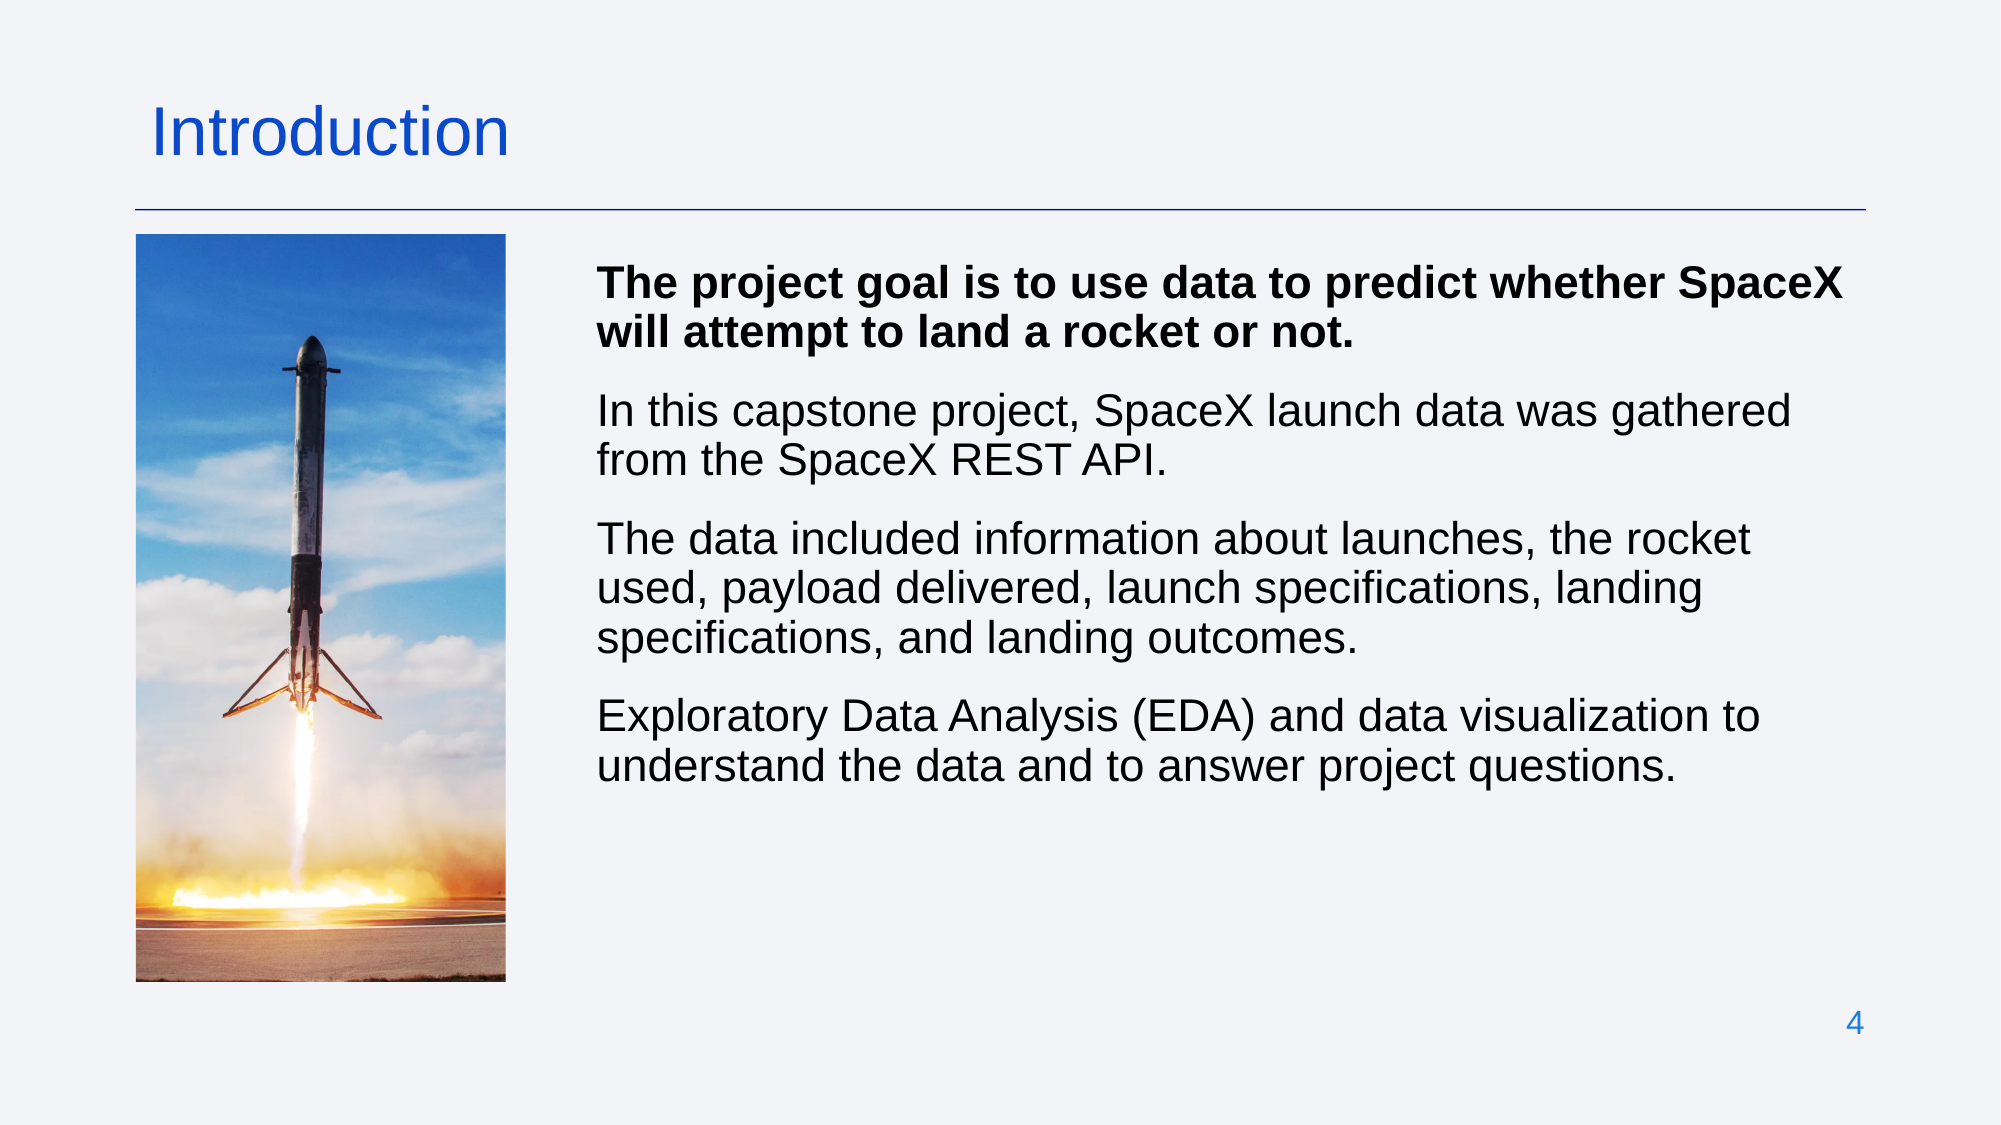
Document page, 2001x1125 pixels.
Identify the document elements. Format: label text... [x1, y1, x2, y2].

picture [0, 0, 2001, 1125]
text_box The project goal is to use data to predict whether SpaceX will attempt to land a rocket or not. In this capstone project, SpaceX launch data was gathered from the SpaceX REST API. The data included information about launches, the rocket used, payload delivered, launch specifications, landing specifications, and landing outcomes. Exploratory Data Analysis (EDA) and data visualization to understand the data and to answer project questions. [581, 251, 1864, 999]
slide_number ‹#› [1429, 988, 1880, 1055]
text_box Introduction [135, 88, 1864, 179]
